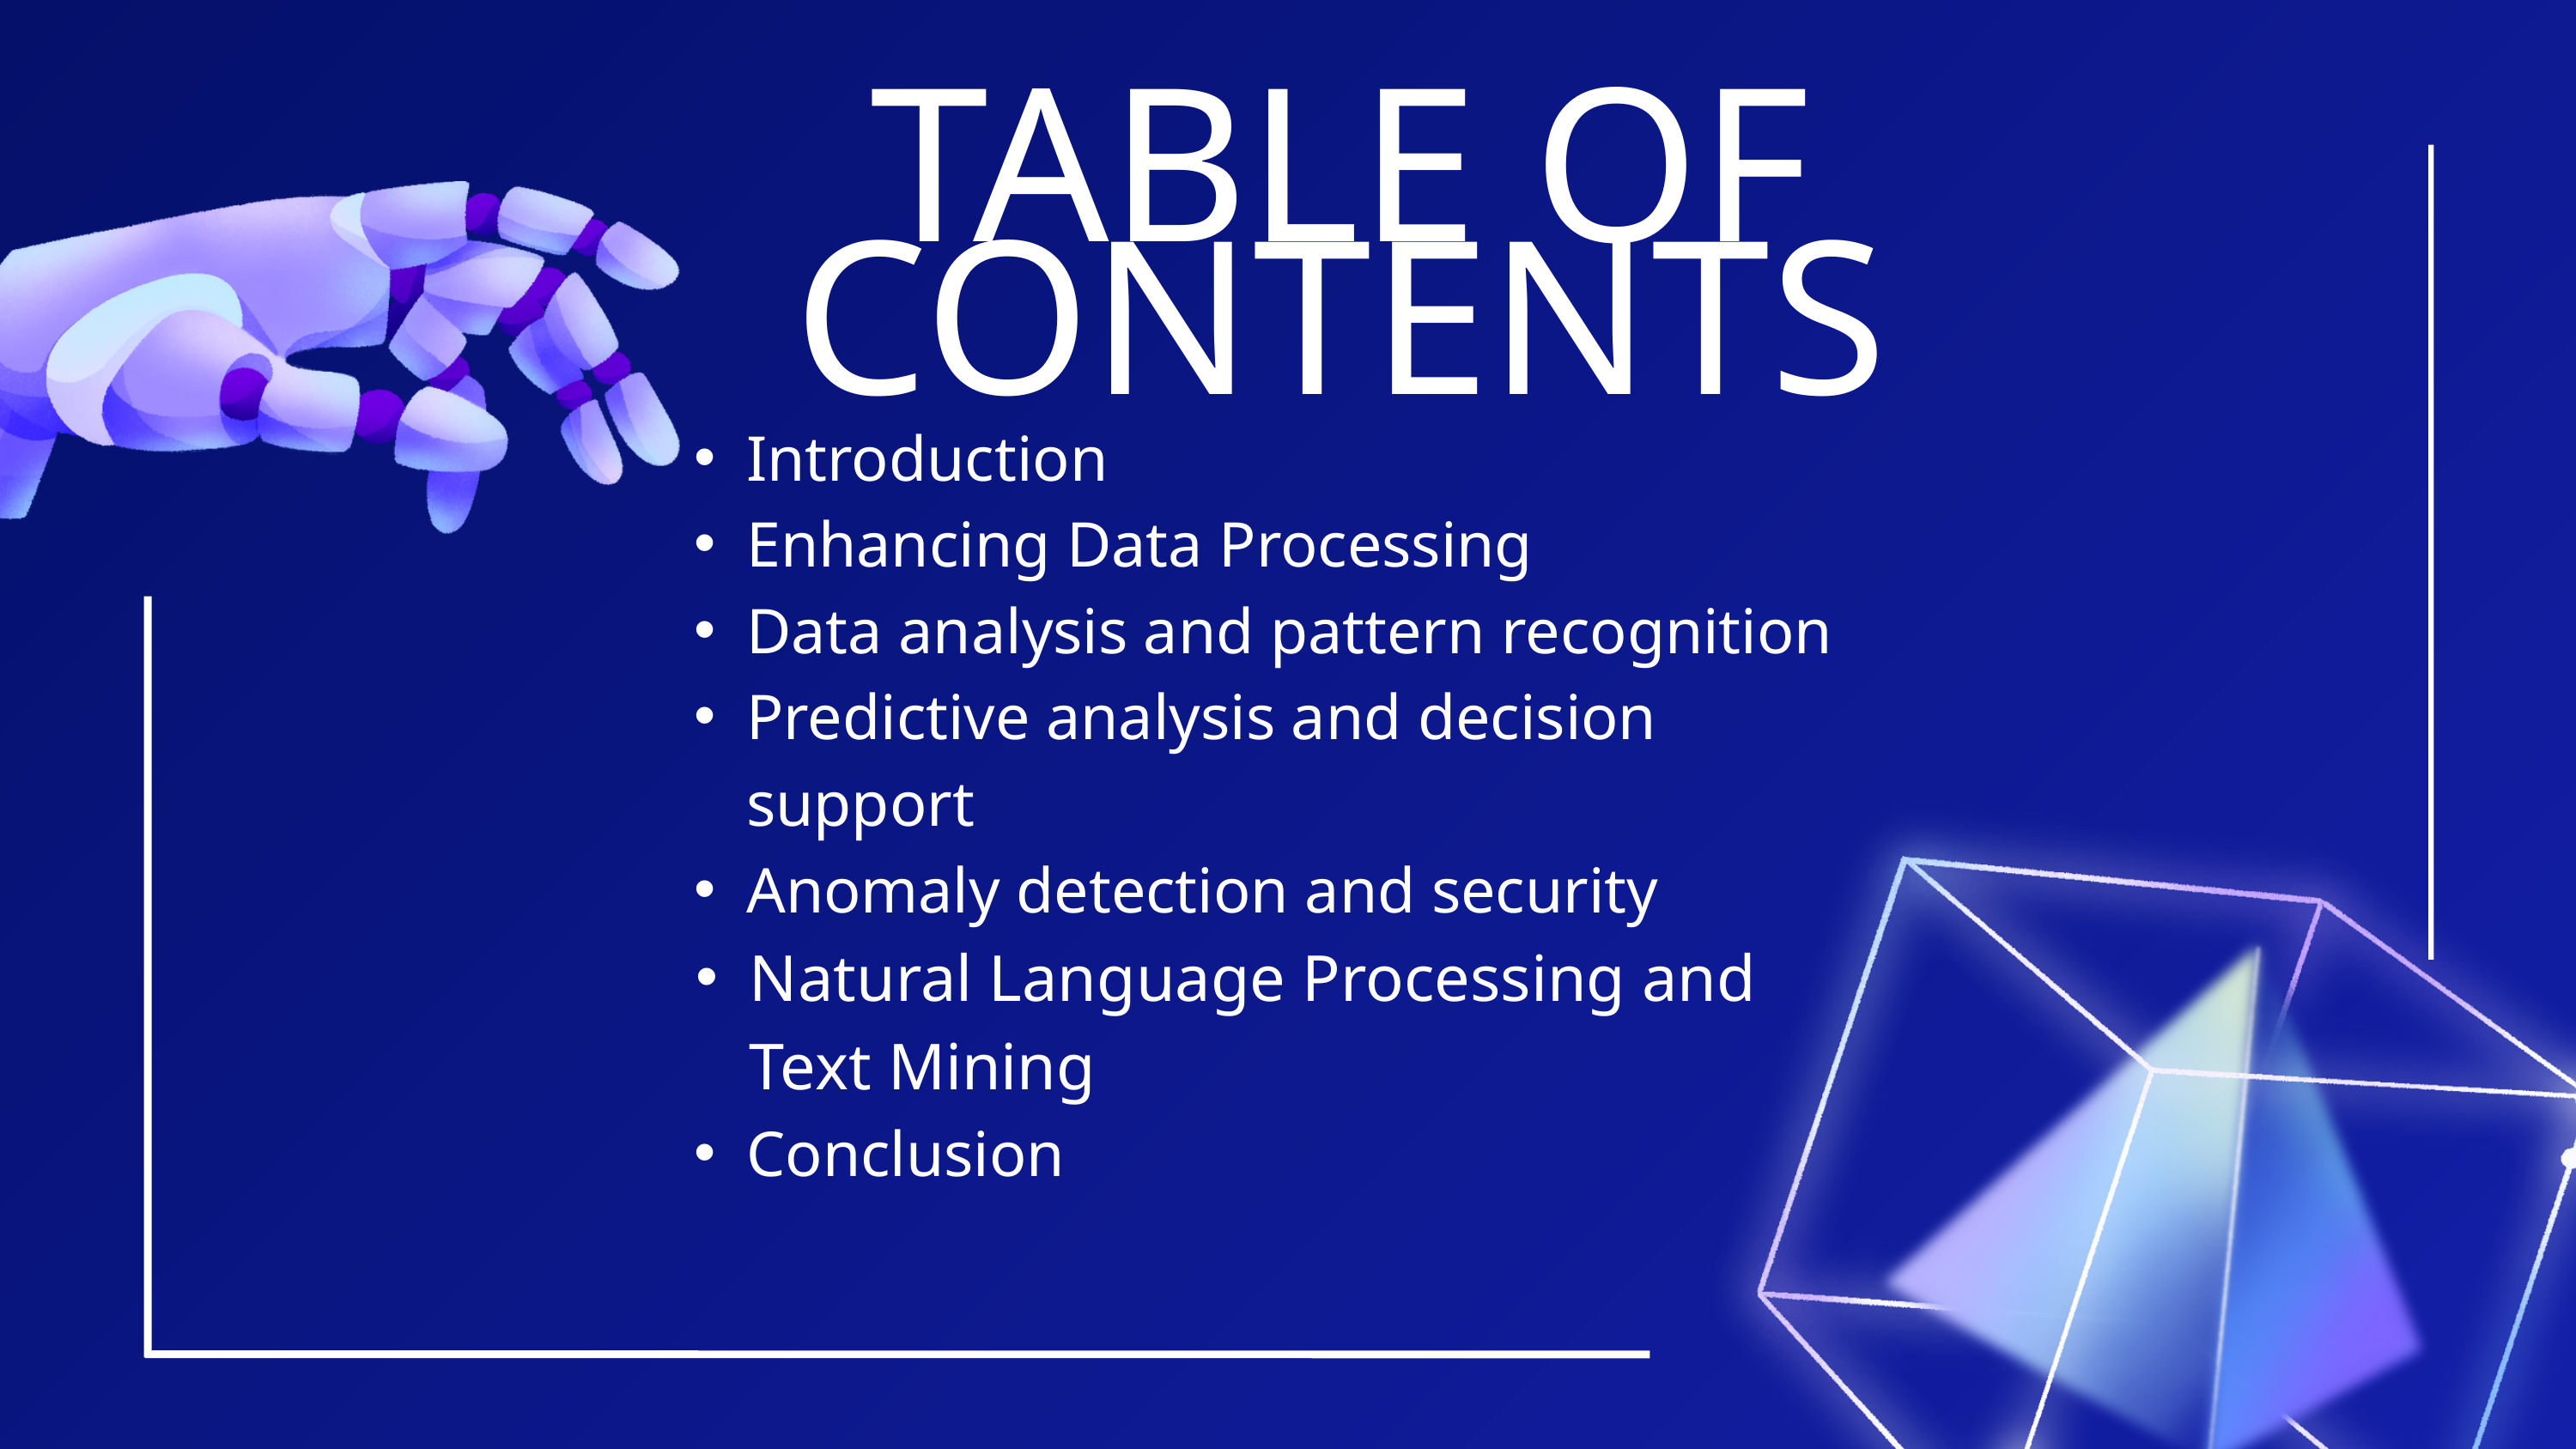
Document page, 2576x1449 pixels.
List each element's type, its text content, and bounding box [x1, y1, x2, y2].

text_box Introduction Enhancing Data Processing Data analysis and pattern recognition Predictive analysis and decision support Anomaly detection and security Natural Language Processing and Text Mining Conclusion [641, 406, 1892, 1189]
text_box TABLE OF CONTENTS [750, 130, 1931, 438]
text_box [144, 596, 1650, 1358]
text_box [1703, 797, 2576, 1449]
text_box [0, 181, 681, 535]
